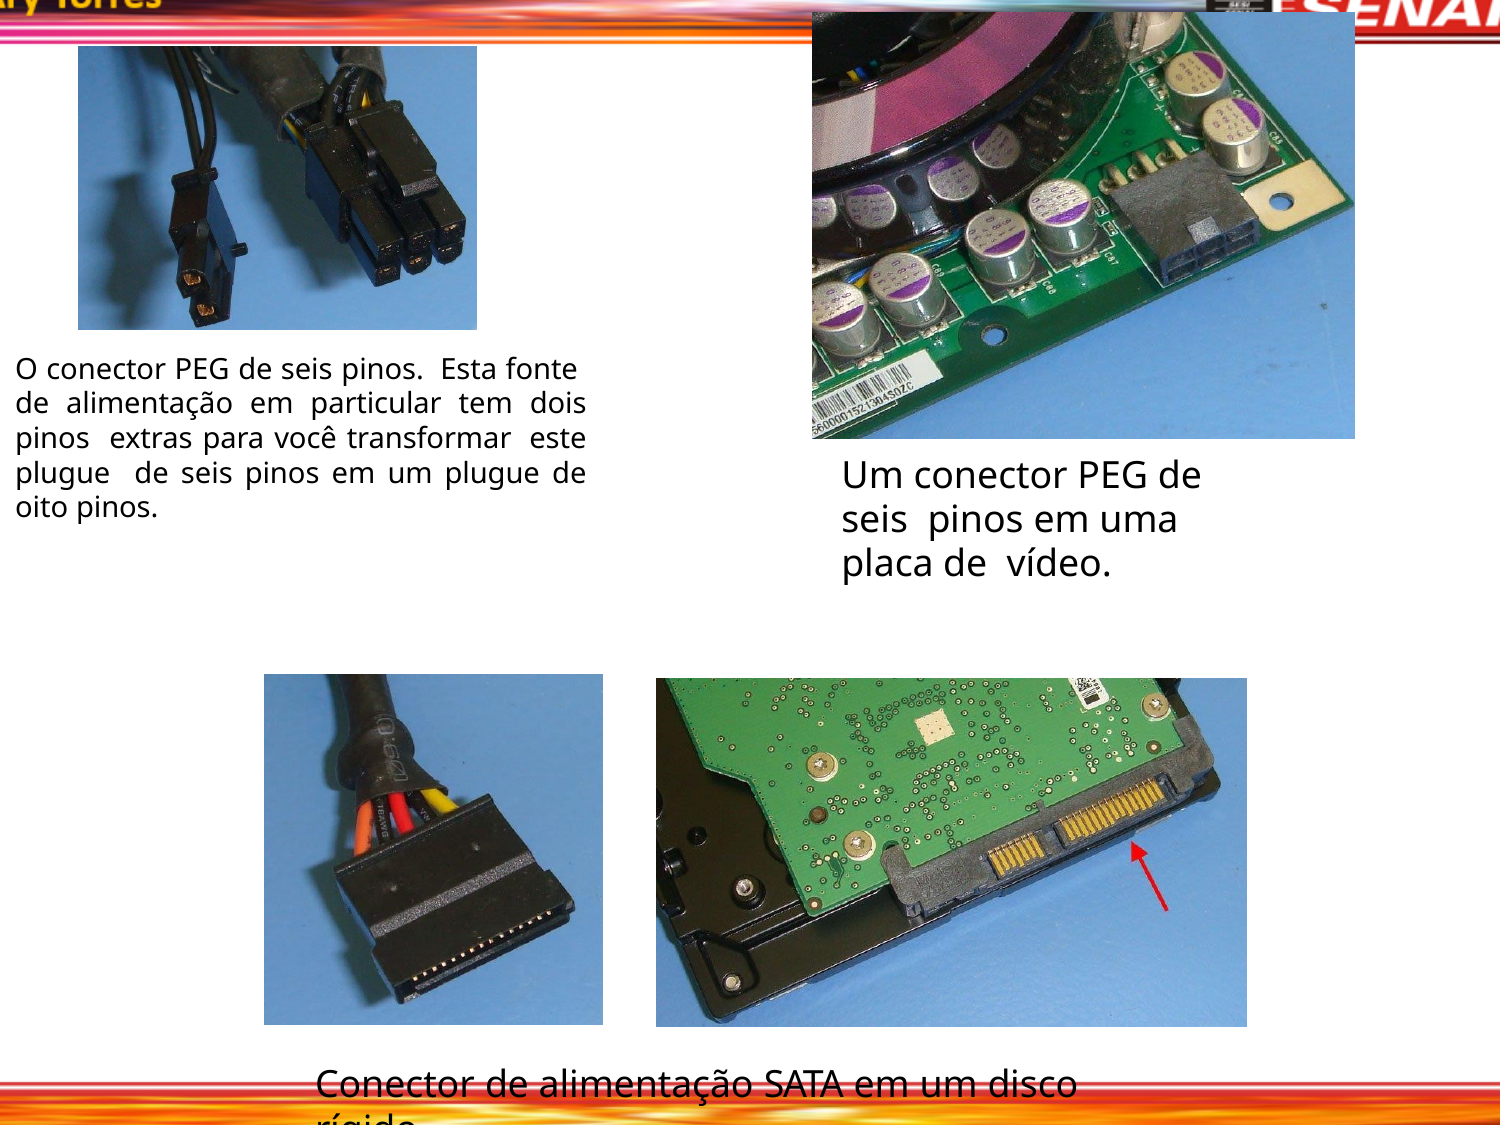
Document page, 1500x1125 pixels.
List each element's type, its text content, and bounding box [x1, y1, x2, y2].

text_box Conector de alimentação SATA em um disco rígido. [312, 1057, 1172, 1125]
title Um conector PEG de seis pinos em uma placa de vídeo. [225, 450, 1275, 641]
picture [0, 0, 1500, 1125]
text_box O conector PEG de seis pinos. Esta fonte de alimentação em particular tem dois pinos extras para você transformar este plugue de seis pinos em um plugue de oito pinos. [12, 349, 588, 525]
